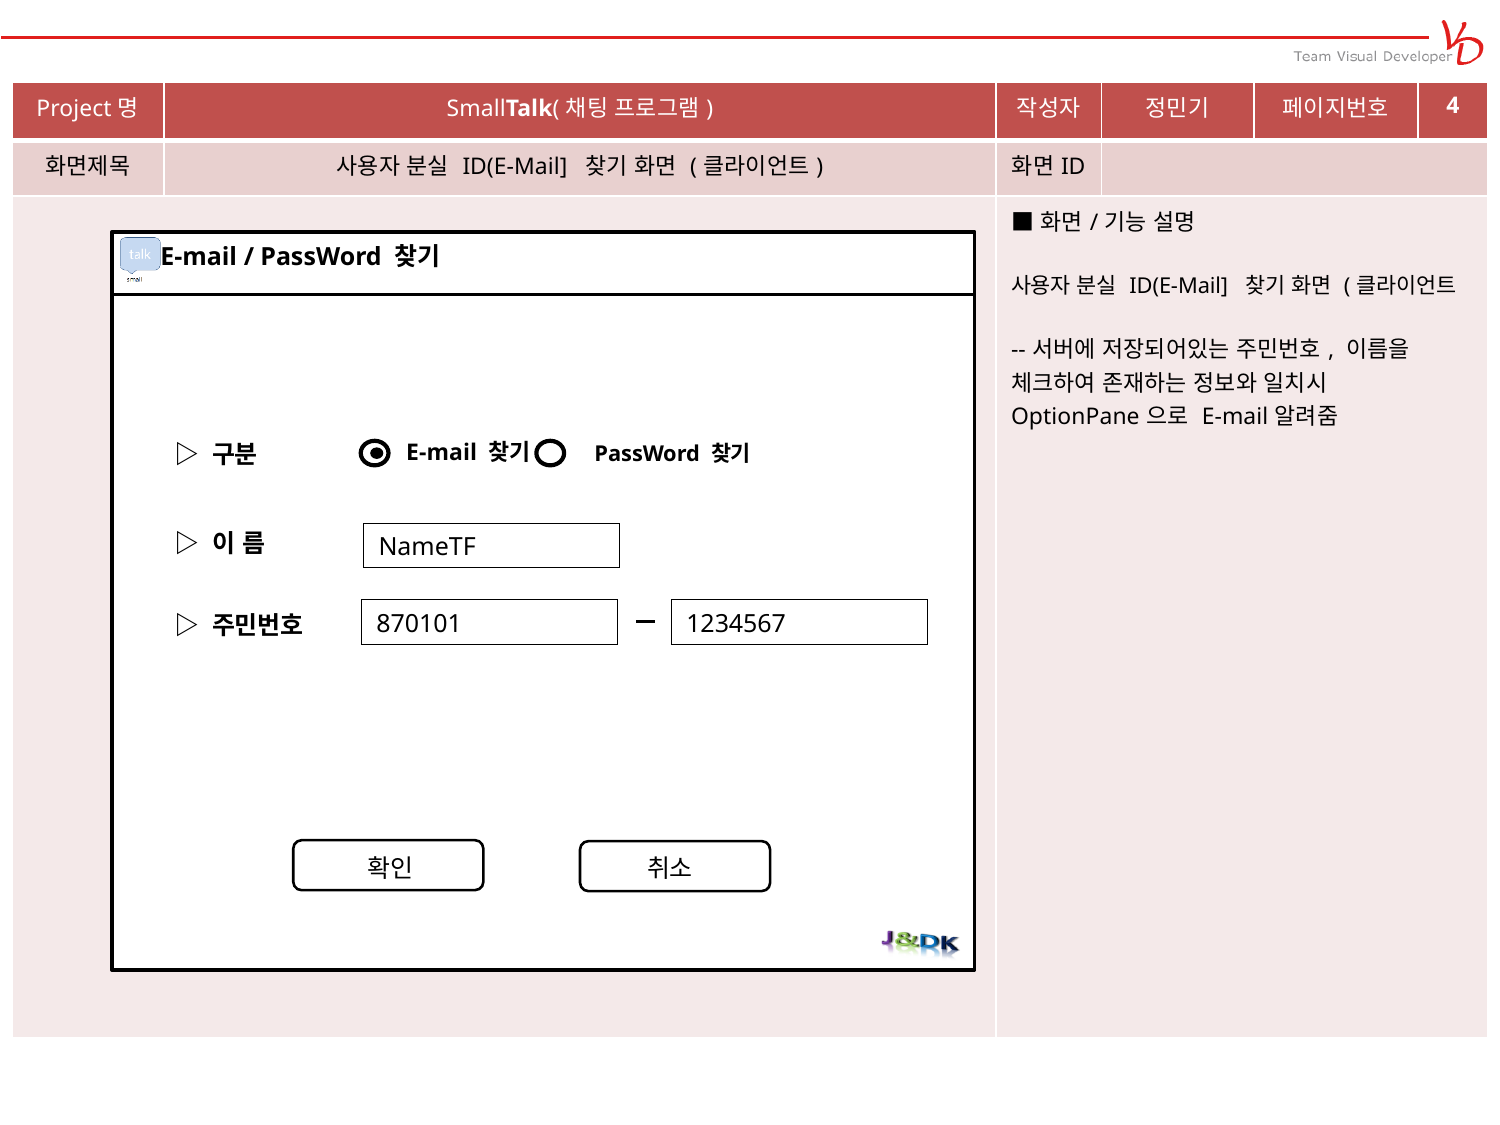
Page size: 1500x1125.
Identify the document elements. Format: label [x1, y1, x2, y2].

text_box [360, 430, 789, 475]
picture [0, 0, 1500, 1042]
